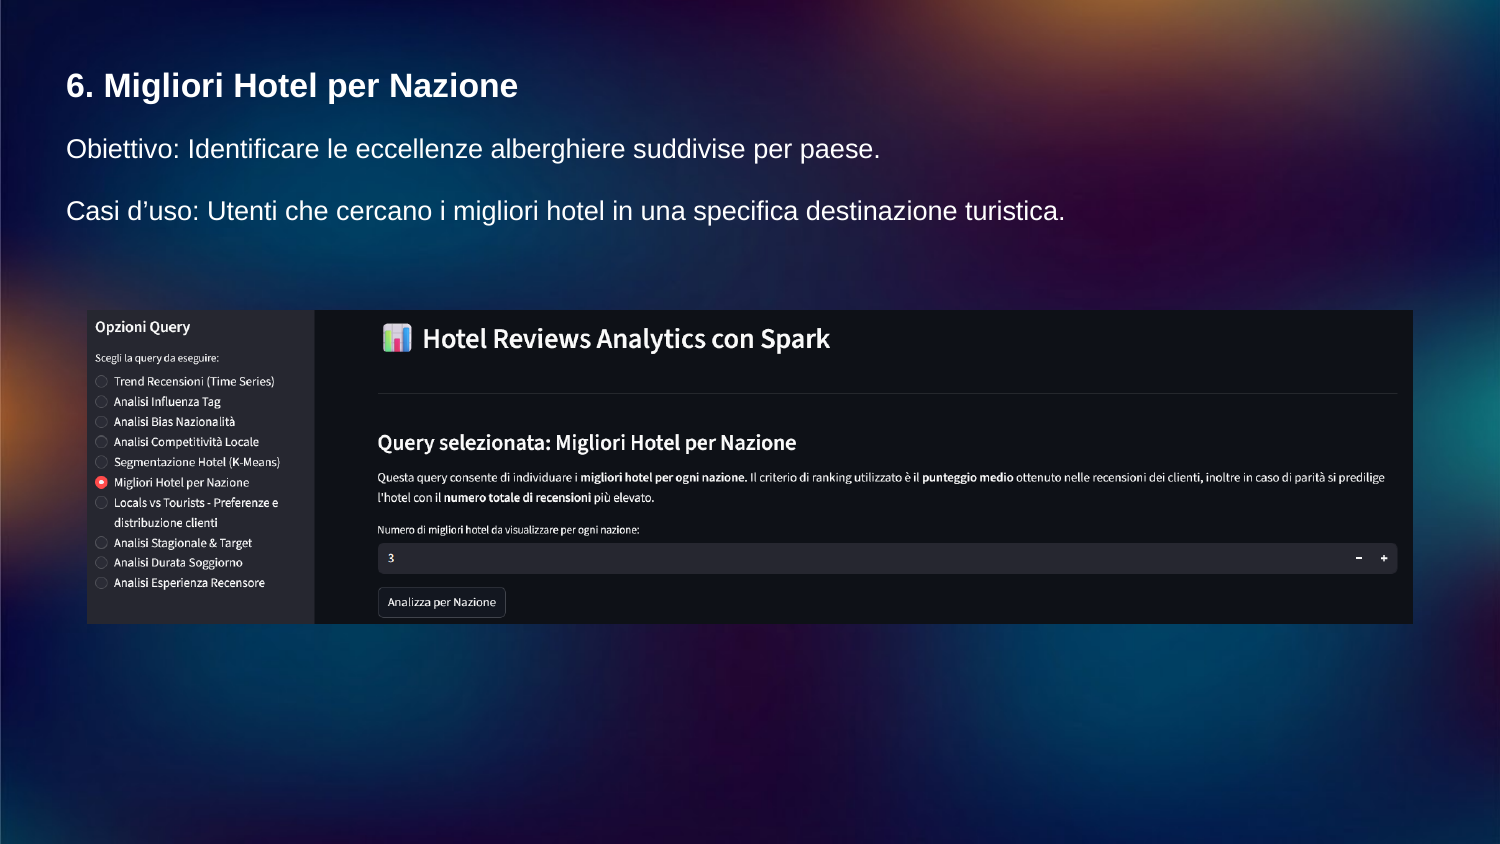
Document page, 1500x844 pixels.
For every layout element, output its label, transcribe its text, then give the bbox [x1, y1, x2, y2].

picture [0, 0, 1500, 844]
list Obiettivo: Identificare le eccellenze alberghiere suddivise per paese. Casi d’uso: Utenti che cercano i migliori hotel in una specifica destinazione turistica. [51, 111, 1449, 672]
title 6. Migliori Hotel per Nazione [51, 48, 1449, 111]
